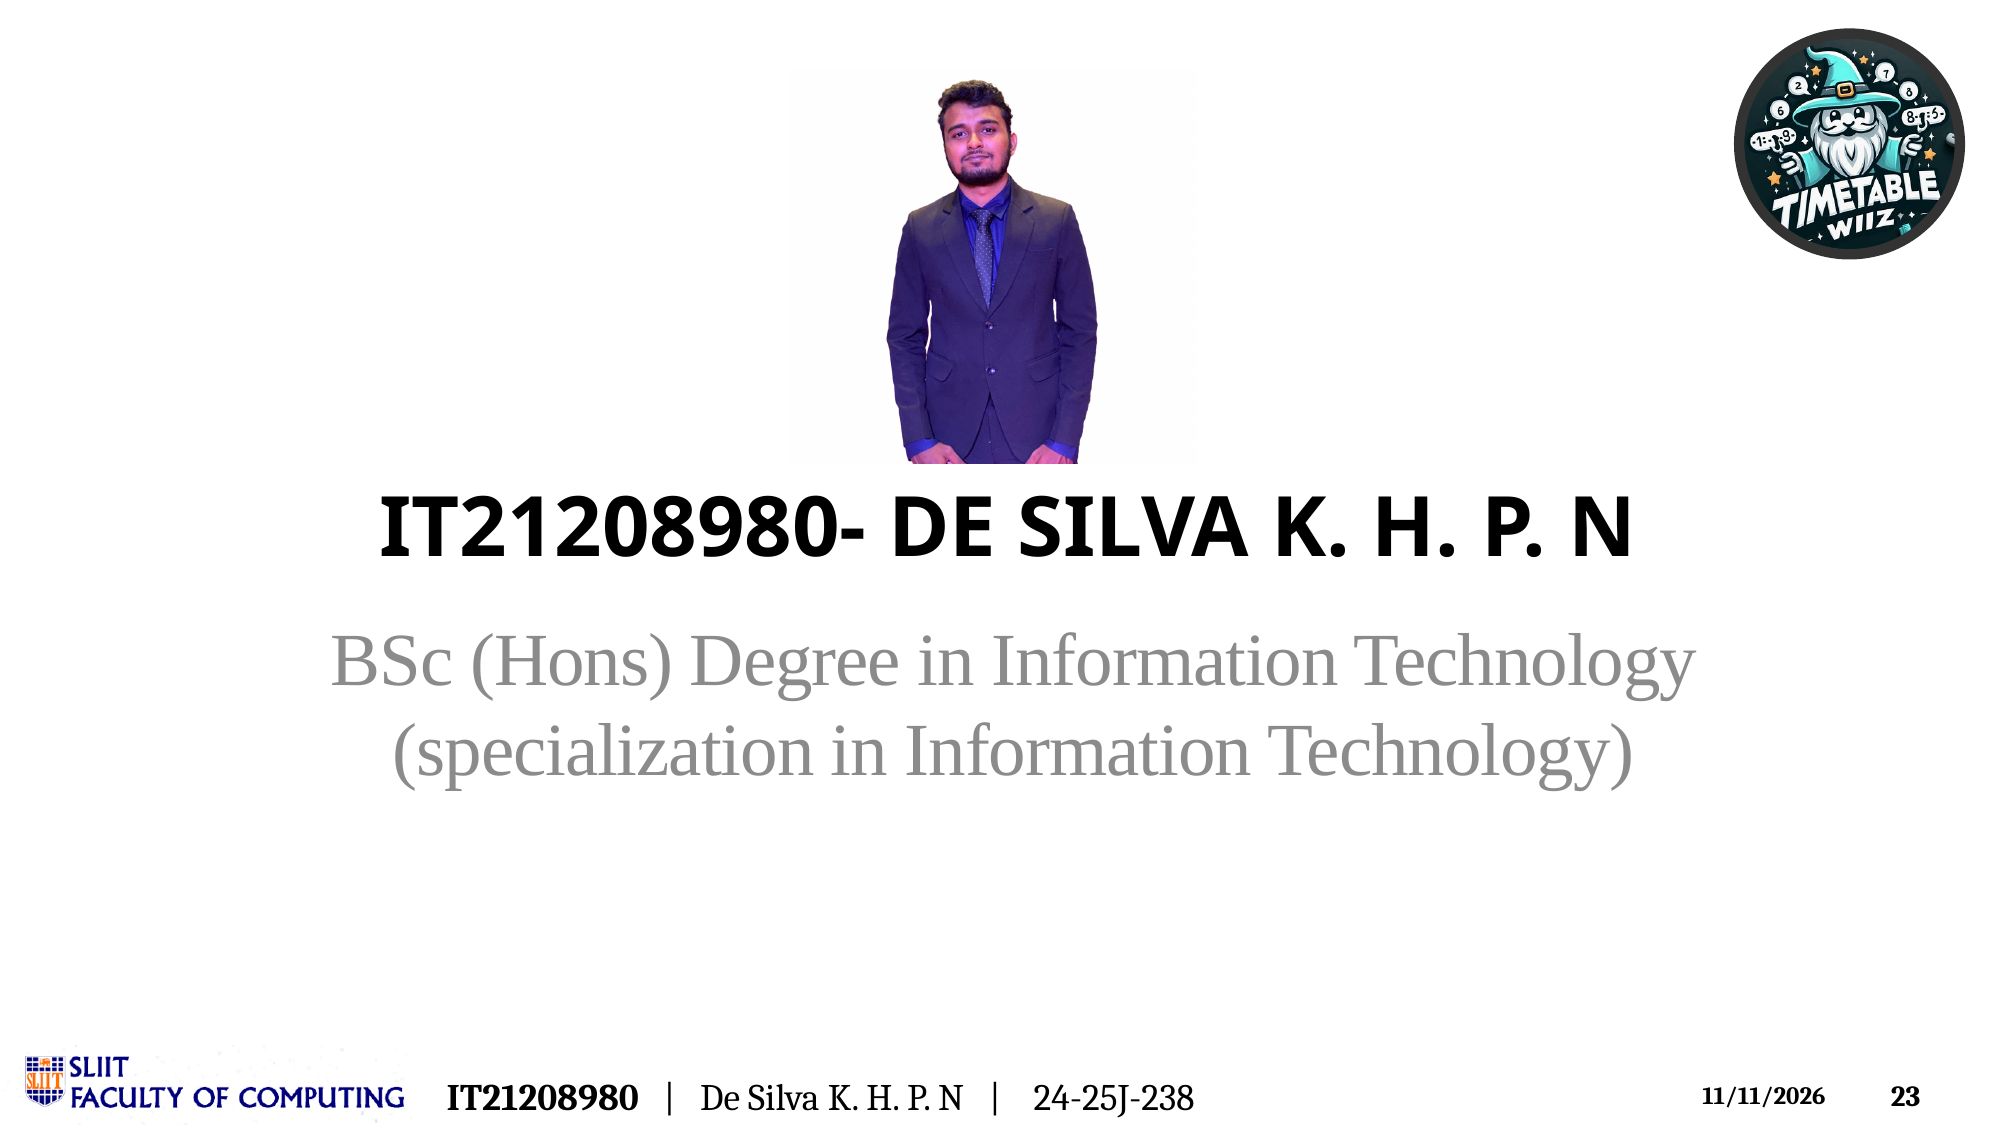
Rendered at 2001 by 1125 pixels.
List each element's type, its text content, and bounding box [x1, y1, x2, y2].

picture [784, 67, 1199, 466]
picture [0, 1045, 413, 1124]
list BSc (Hons) Degree in Information Technology (specialization in Information Technology) [163, 610, 1864, 857]
text_box IT21208980 | De Silva K. H. P. N | 24-25J-238 [430, 1063, 1552, 1125]
title It21208980- de Silva k. h. p. n [157, 465, 1858, 689]
picture [1745, 39, 1954, 249]
